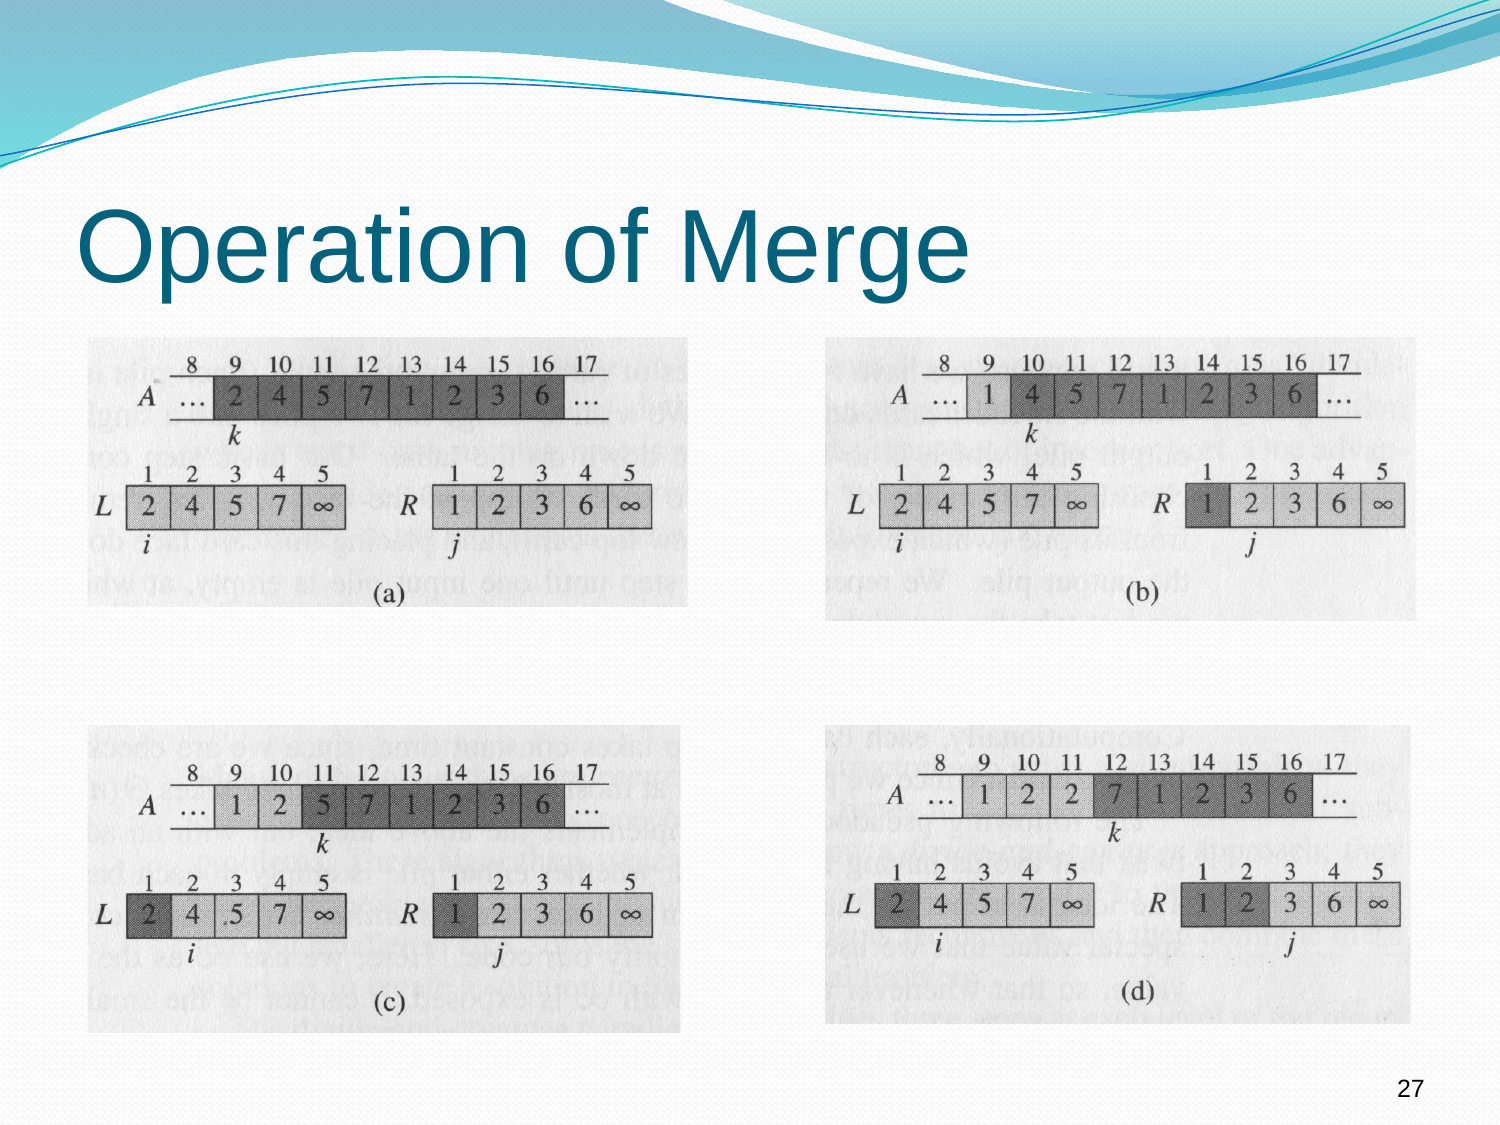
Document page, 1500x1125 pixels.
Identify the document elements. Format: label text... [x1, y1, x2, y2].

slide_number 27 [1299, 1042, 1425, 1103]
picture [87, 724, 681, 1033]
title Operation of Merge [75, 115, 1425, 303]
picture [824, 337, 1416, 621]
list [824, 724, 1411, 1024]
picture [87, 337, 688, 607]
